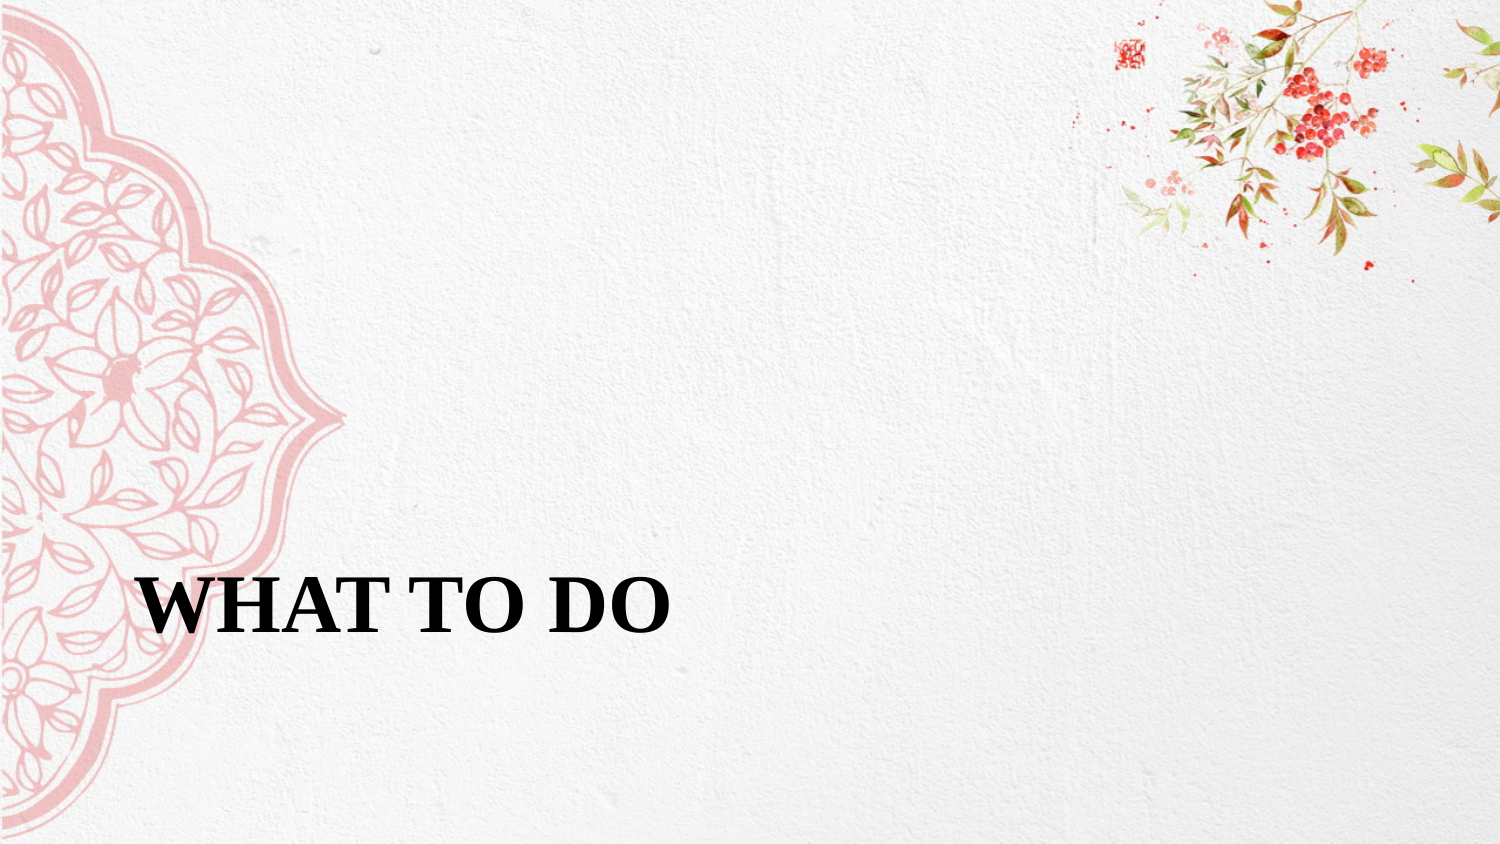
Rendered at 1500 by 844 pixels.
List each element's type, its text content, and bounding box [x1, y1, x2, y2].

picture [0, 0, 1500, 844]
title What to do [118, 542, 1394, 710]
